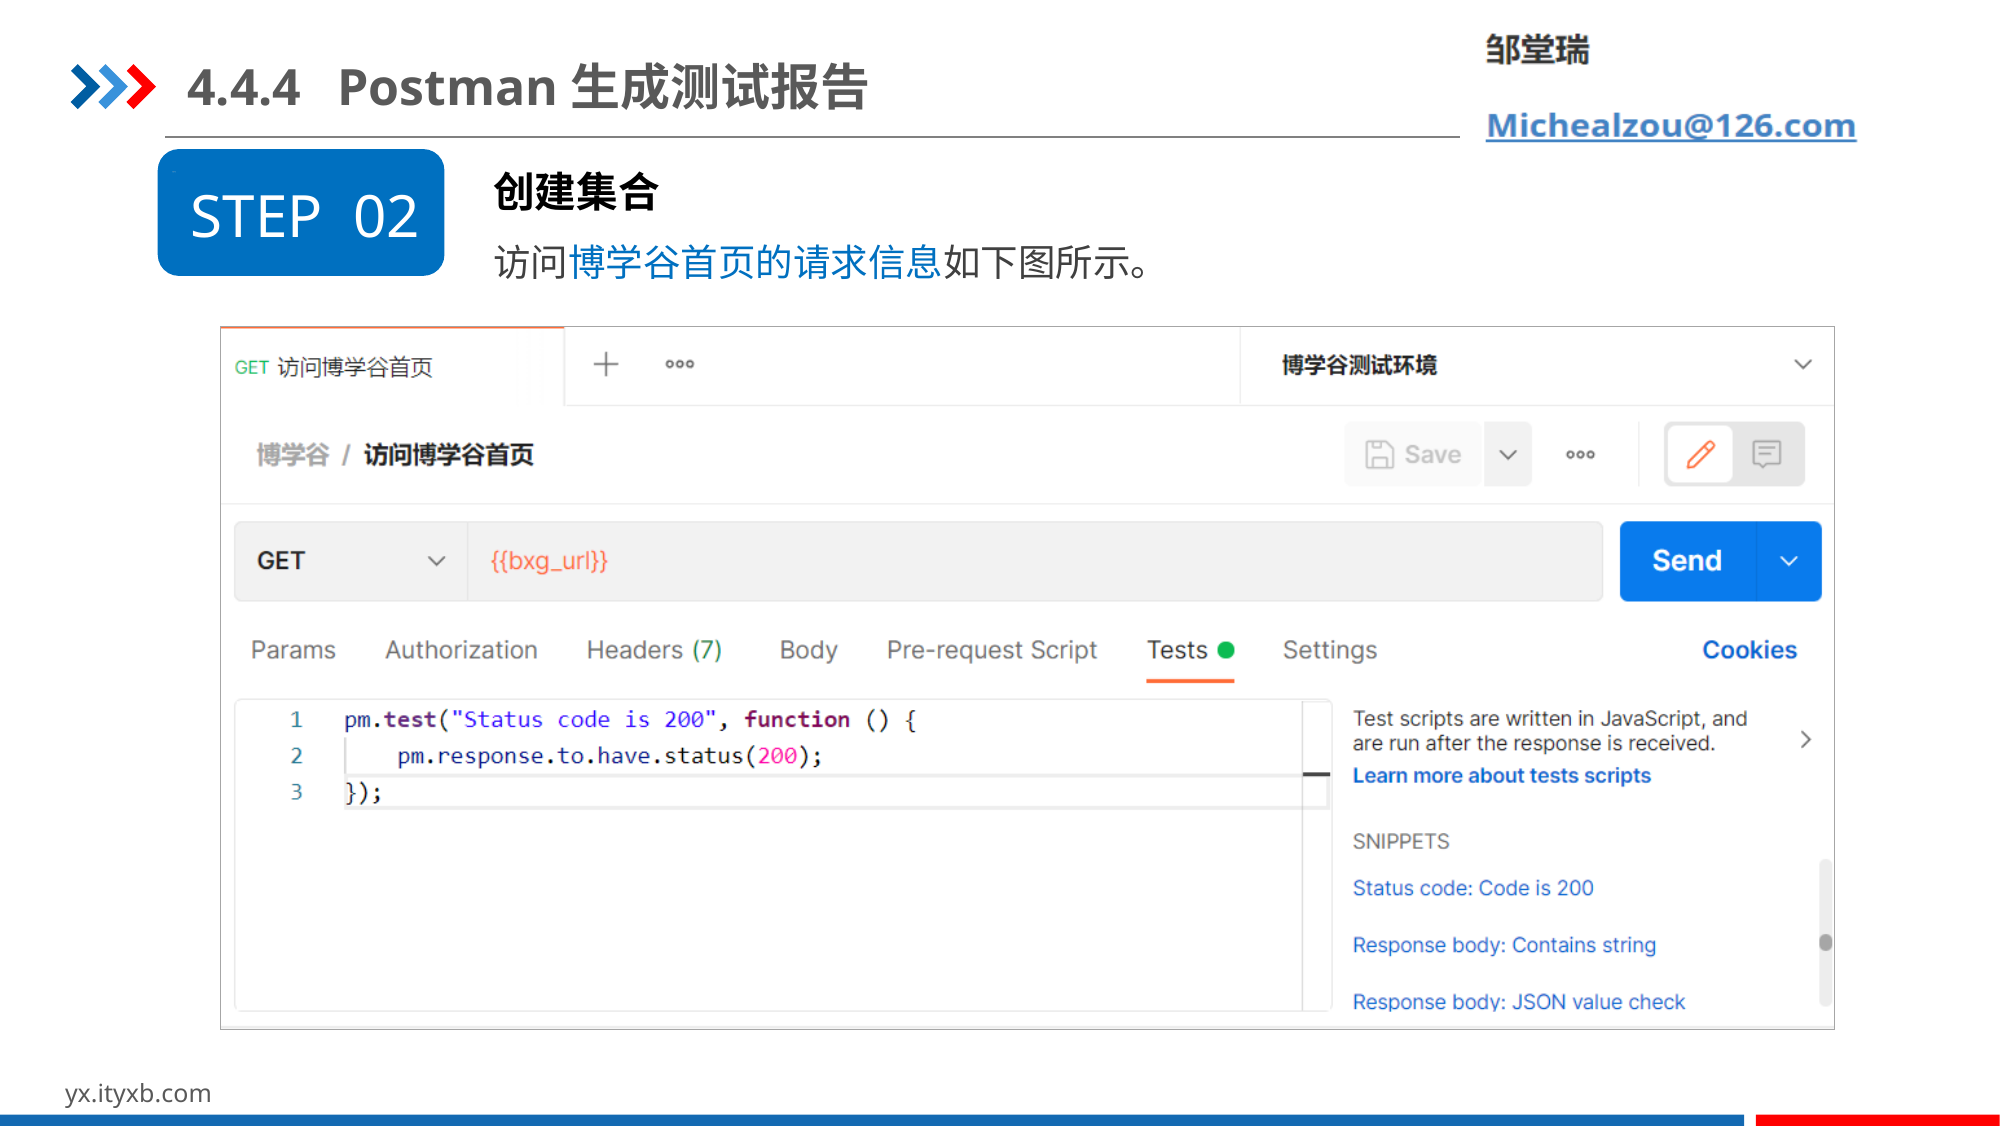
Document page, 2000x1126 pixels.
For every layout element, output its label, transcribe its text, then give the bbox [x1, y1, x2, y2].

text_box STEP 02 [172, 171, 439, 257]
text_box 4.4.4 Postman生成测试报告 [187, 43, 929, 127]
picture [220, 326, 1835, 1031]
text_box [155, 146, 447, 279]
picture [1460, 0, 1898, 145]
text_box 创建集合 访问博学谷首页的请求信息如下图所示。 [478, 133, 1781, 292]
